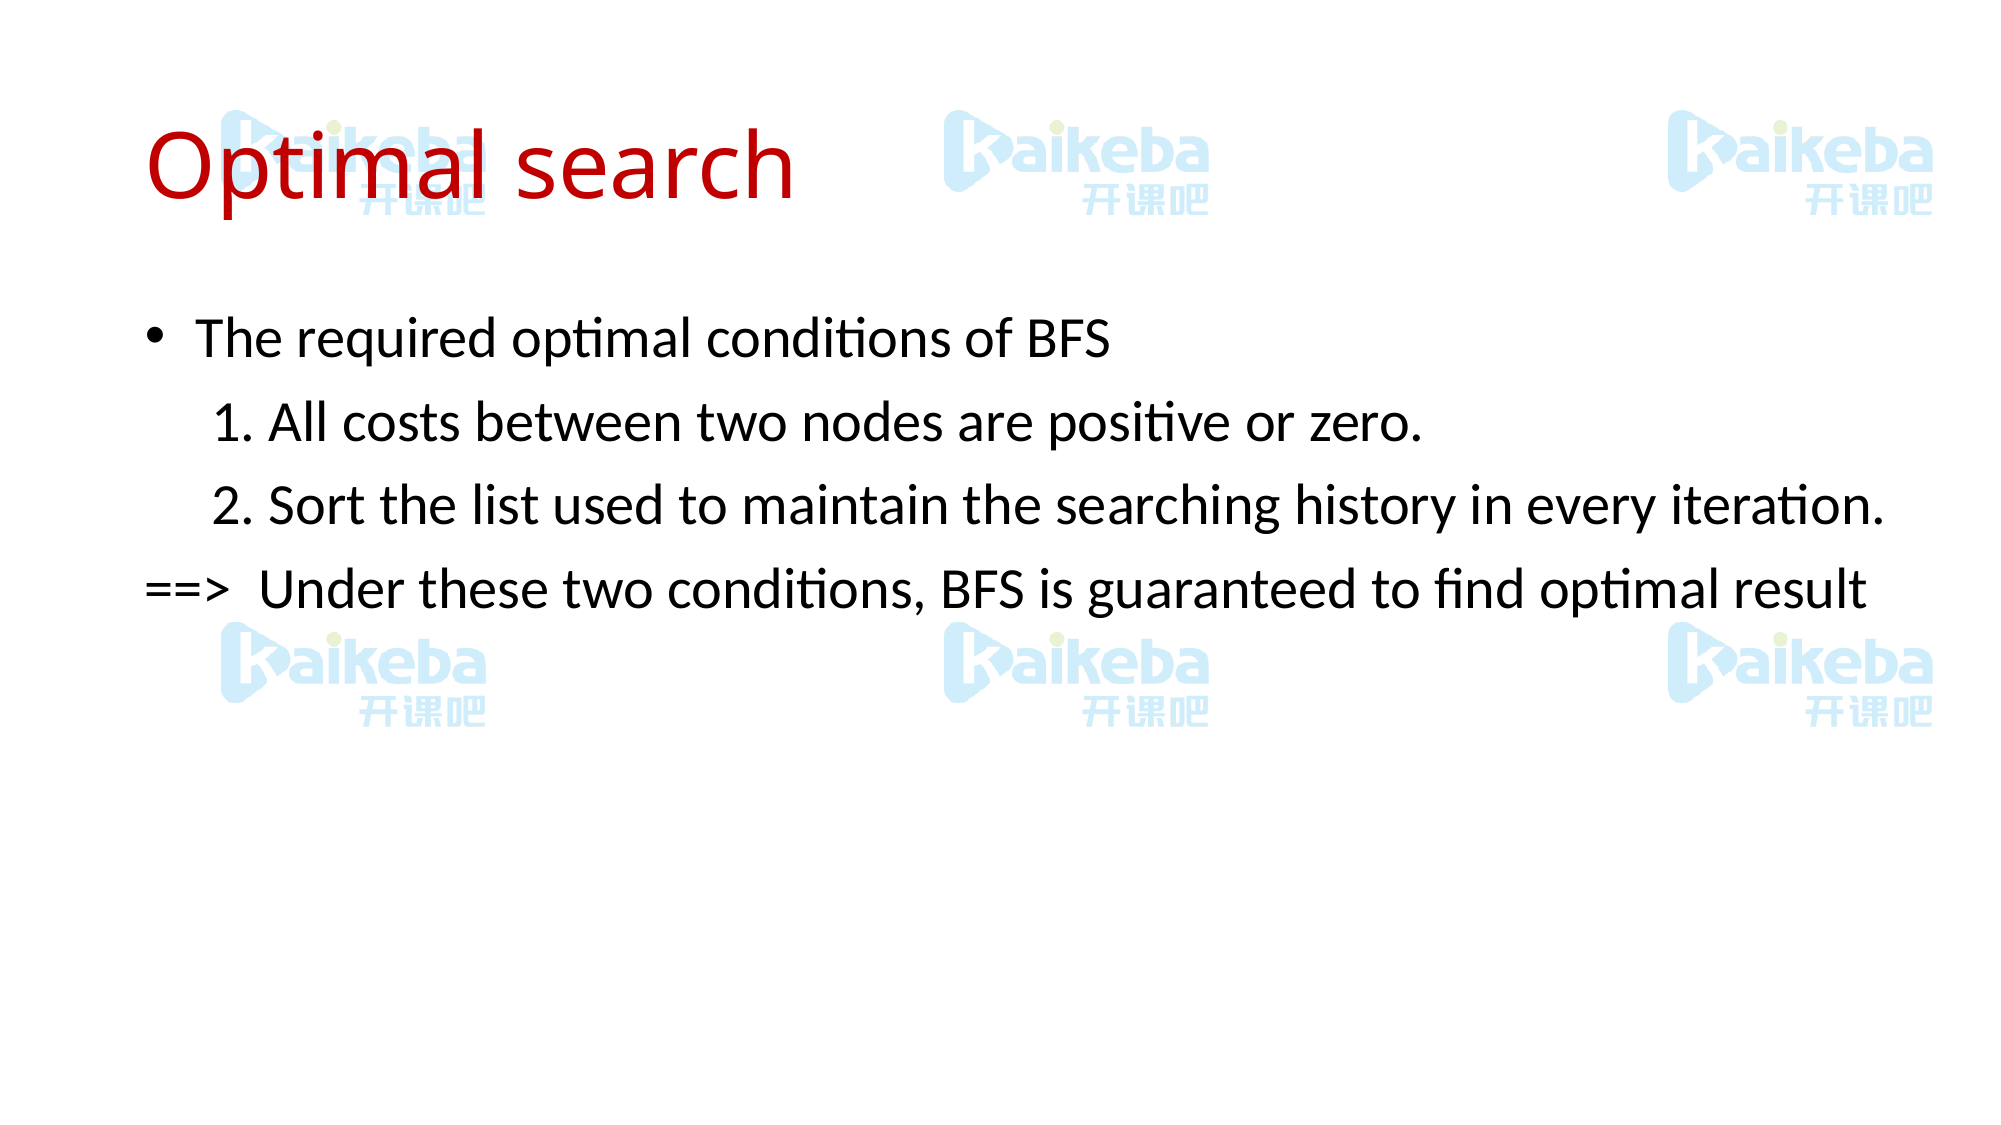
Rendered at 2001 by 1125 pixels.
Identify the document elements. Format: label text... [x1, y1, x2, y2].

title Optimal search [136, 59, 1863, 278]
list The required optimal conditions of BFS 1. All costs between two nodes are positive or zero. 2. Sort the list used to maintain the searching history in every iteration. ==> Under these two conditions, BFS is guaranteed to find optimal result [136, 298, 1908, 1014]
